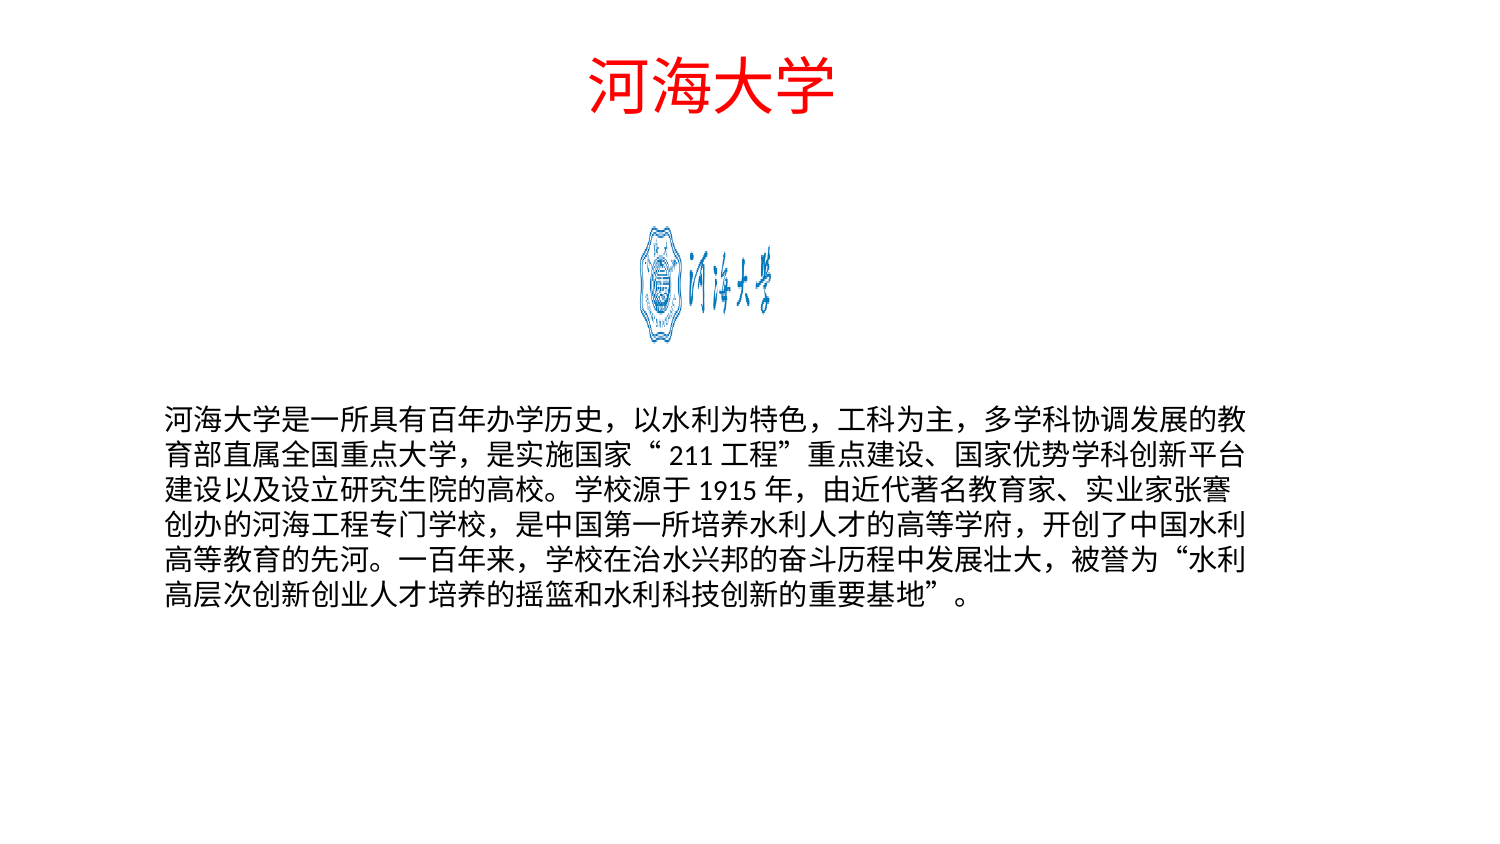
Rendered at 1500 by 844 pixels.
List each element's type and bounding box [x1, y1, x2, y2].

picture [629, 210, 780, 361]
